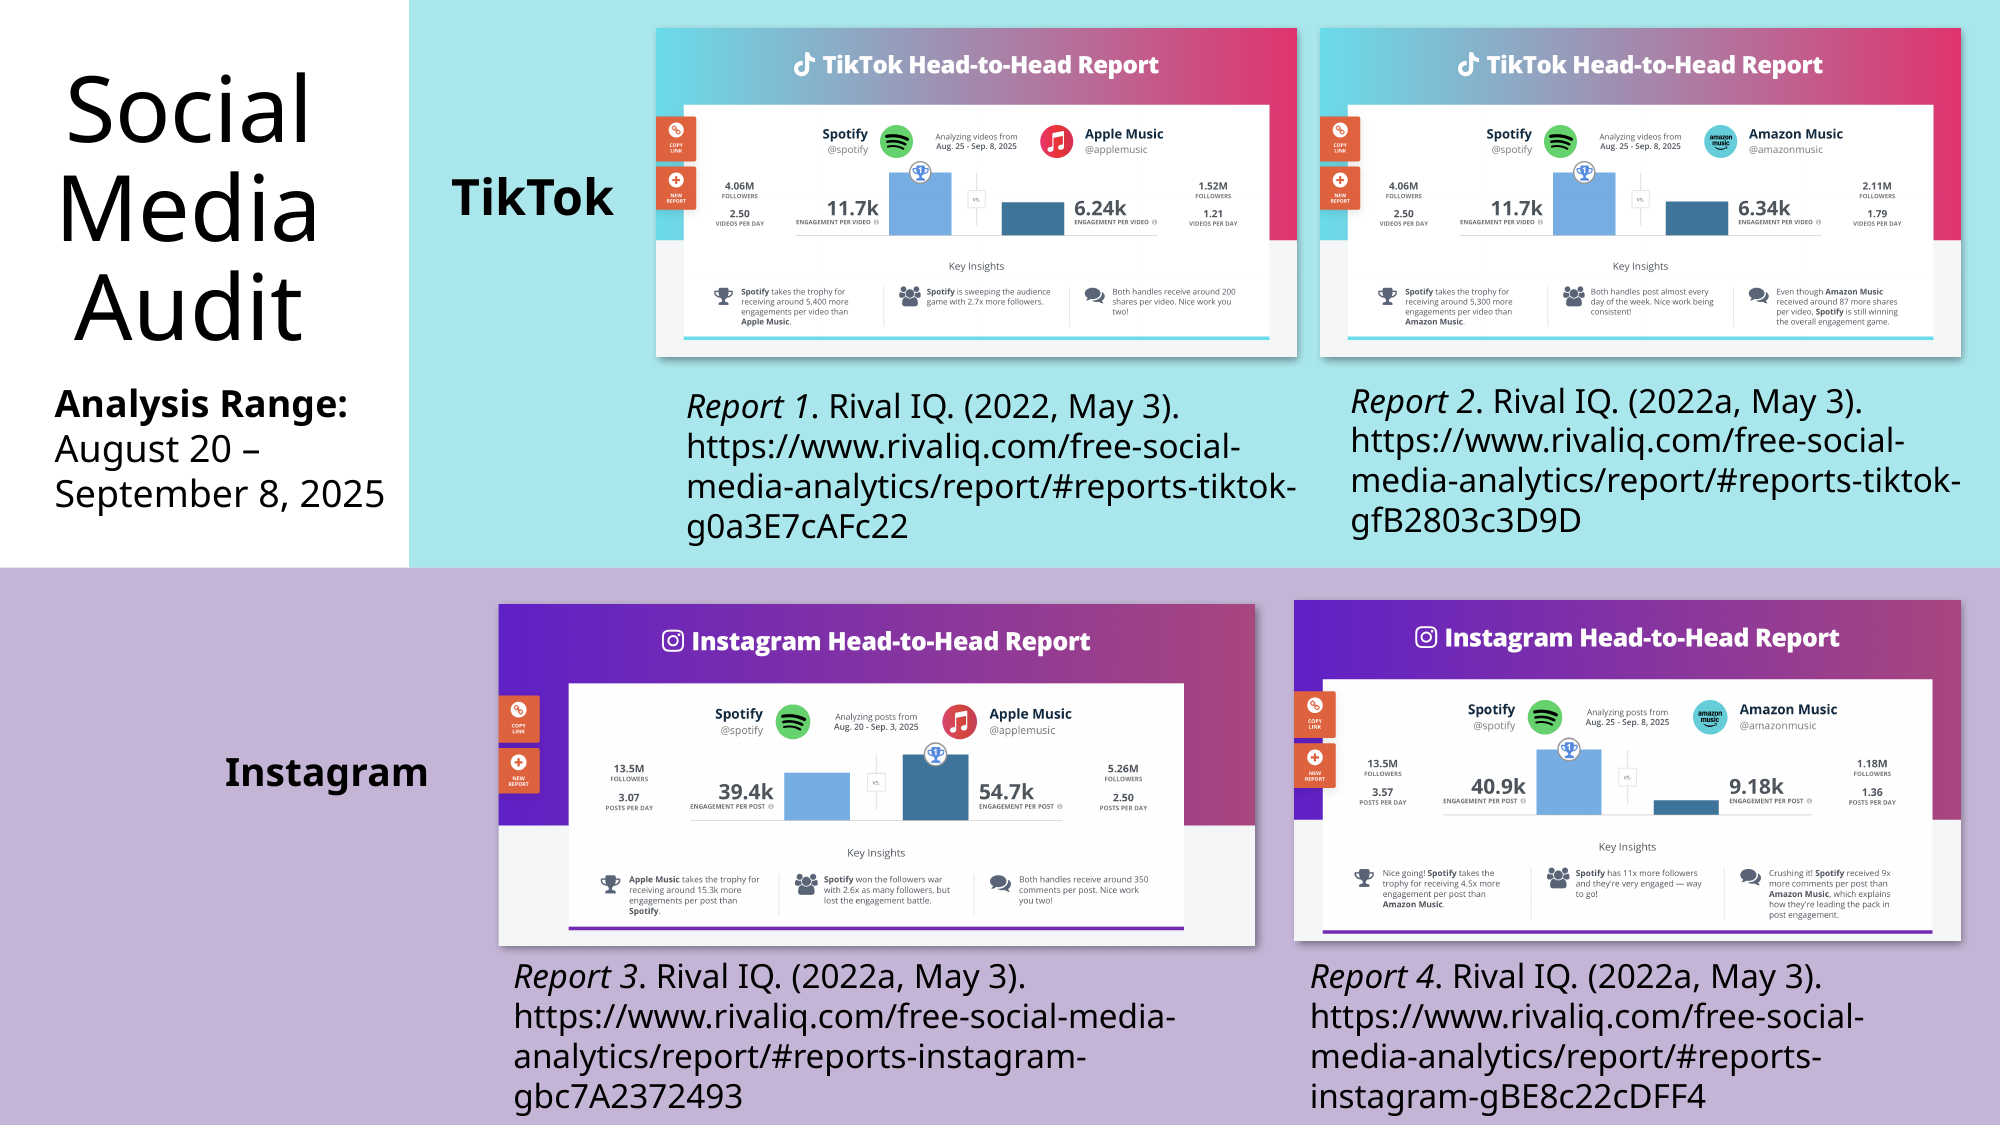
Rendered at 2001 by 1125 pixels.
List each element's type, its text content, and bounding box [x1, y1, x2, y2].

text_box Report 3. Rival IQ. (2022a, May 3). https://www.rivaliq.com/free-social-media-analytics/report/#reports-instagram-gbc7A2372493 [498, 948, 1255, 1123]
text_box Report 4. Rival IQ. (2022a, May 3). https://www.rivaliq.com/free-social-media-analytics/report/#reports-instagram-gBE8c22cDFF4 [1294, 948, 1961, 1123]
text_box Report 1. Rival IQ. (2022, May 3). https://www.rivaliq.com/free-social-media-analytics/report/#reports-tiktok-g0a3E7cAFc22 [671, 377, 1321, 553]
picture [1294, 600, 1961, 942]
picture [655, 27, 1297, 357]
text_box TikTok [436, 149, 655, 249]
picture [1319, 27, 1961, 357]
picture [498, 603, 1256, 946]
text_box [407, 0, 2000, 566]
text_box Analysis Range: August 20 – September 8, 2025 [39, 372, 437, 523]
title Social Media Audit [0, 28, 397, 395]
text_box Instagram [210, 727, 459, 822]
text_box Report 2. Rival IQ. (2022a, May 3). https://www.rivaliq.com/free-social-media-analytics/report/#reports-tiktok-gfB2803c3D9D [1335, 372, 1985, 547]
text_box [0, 566, 2000, 1125]
